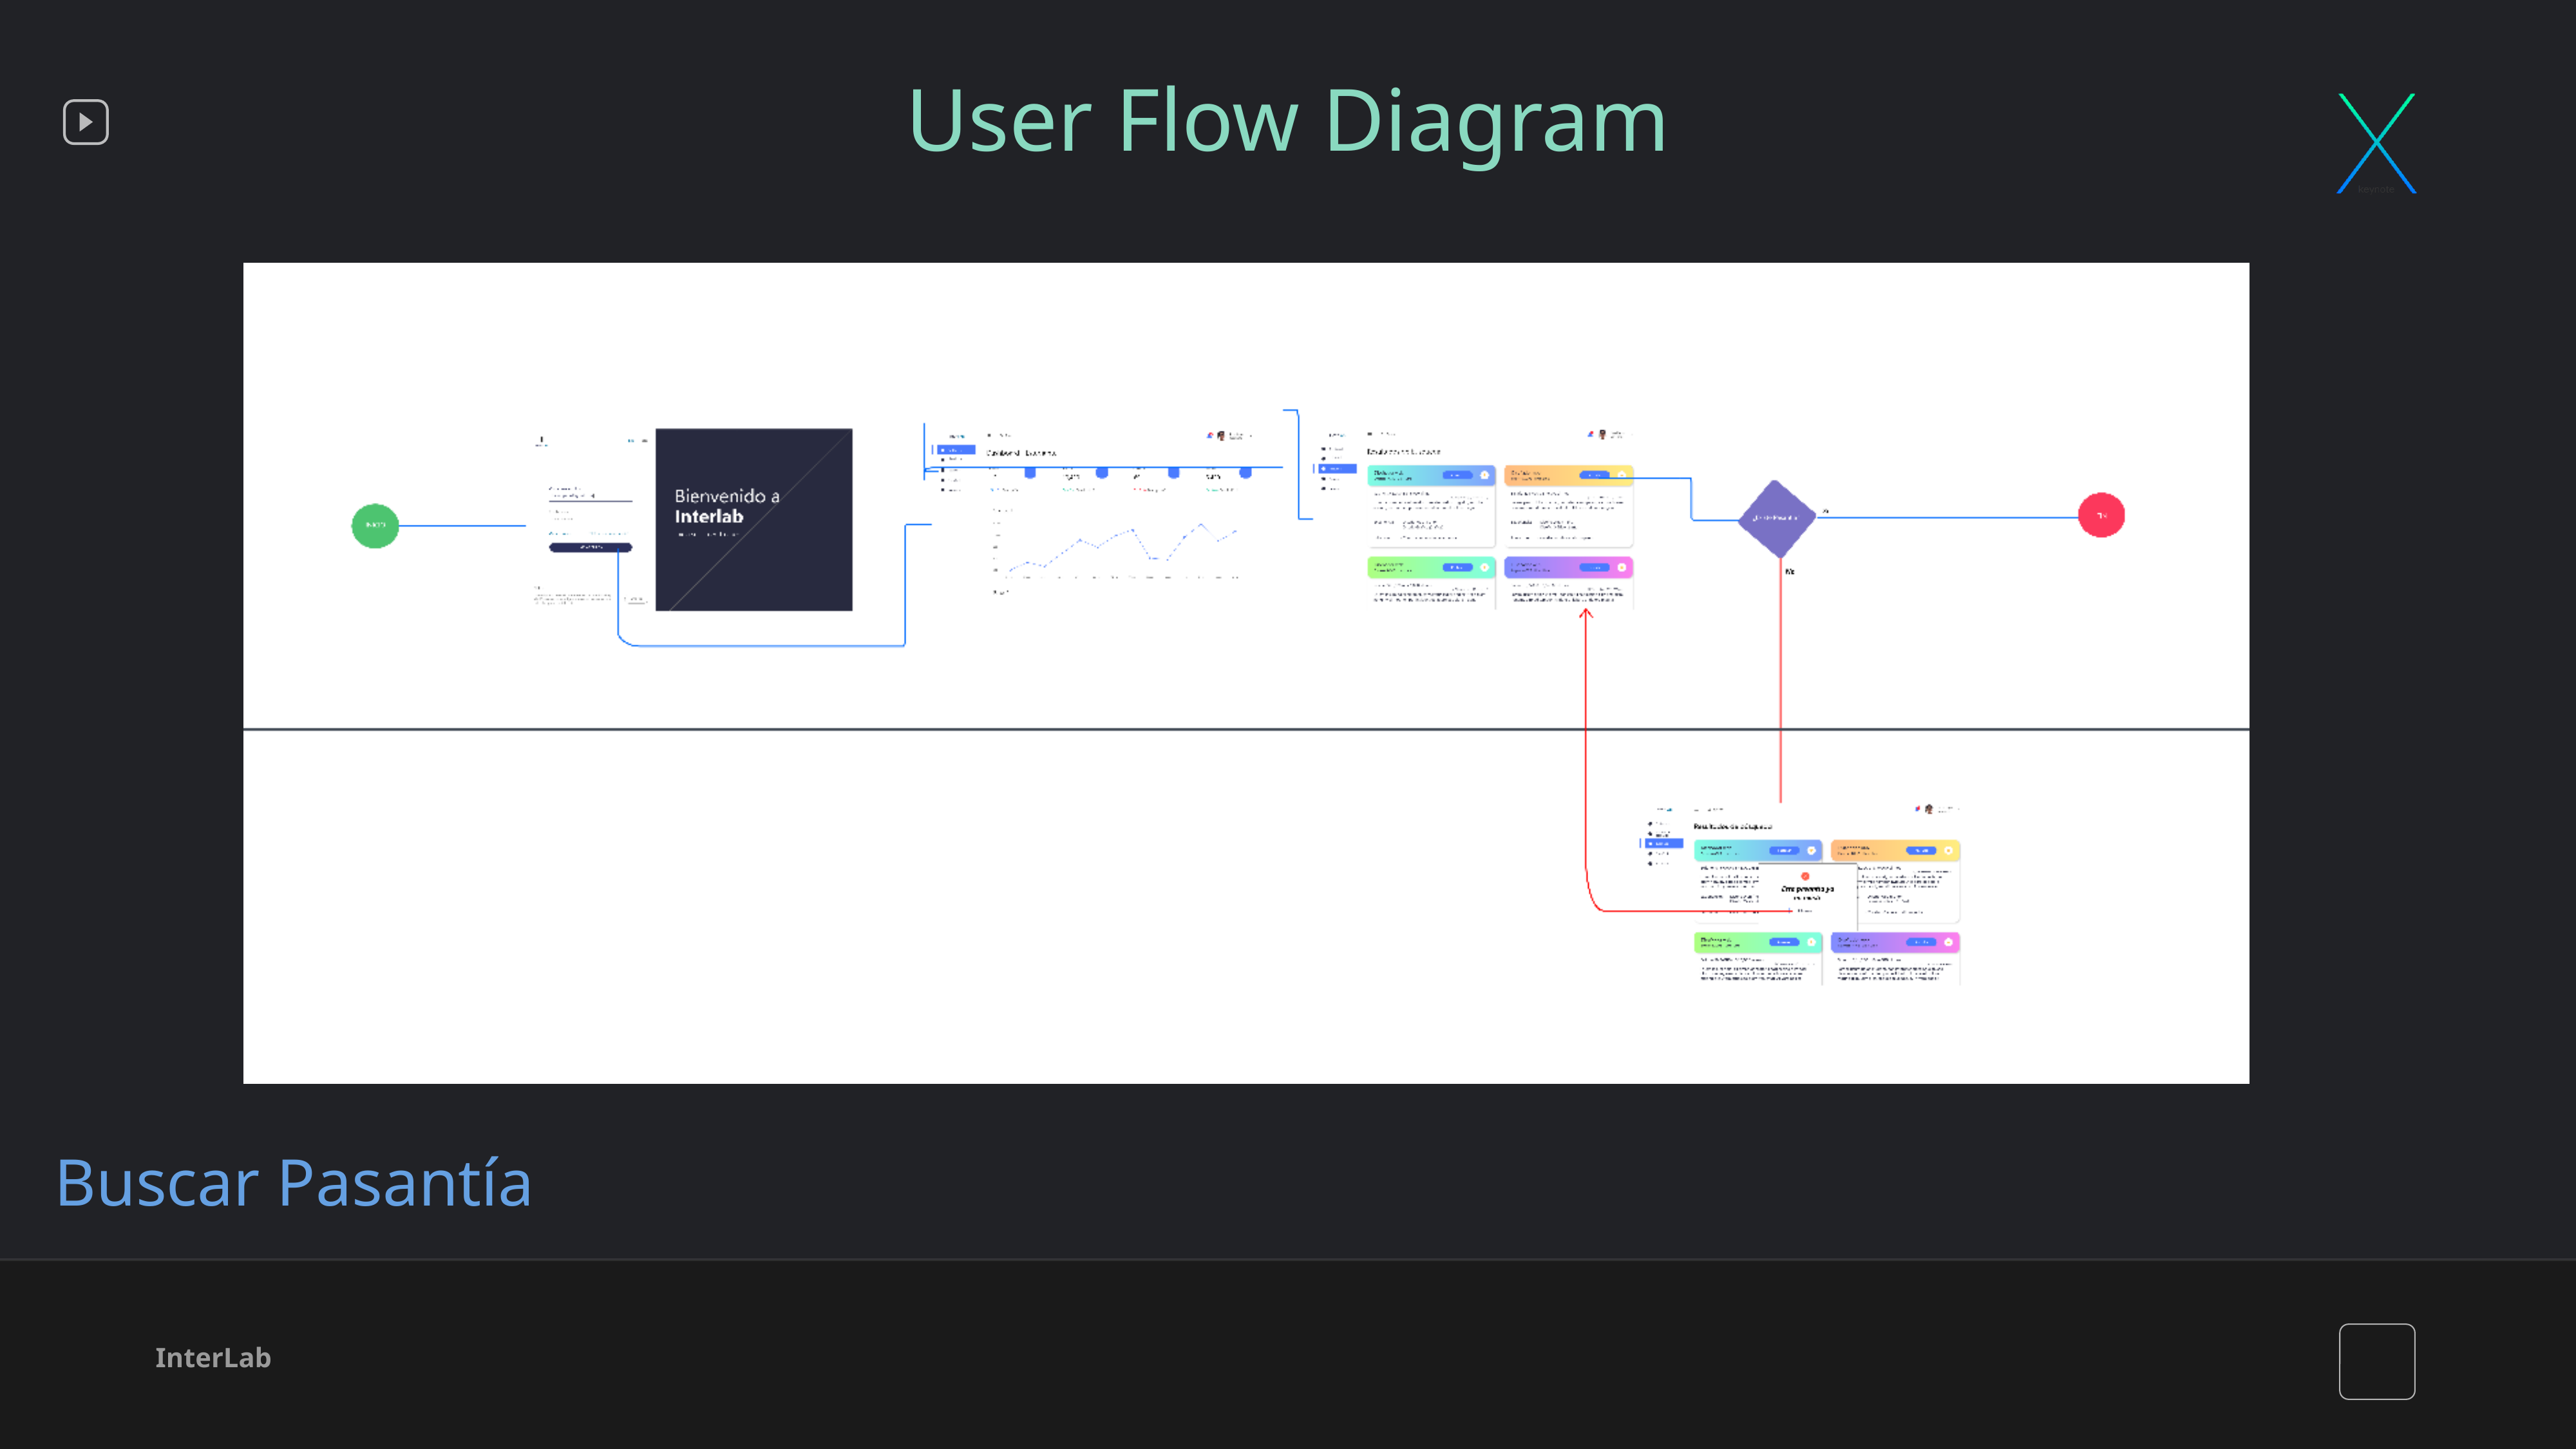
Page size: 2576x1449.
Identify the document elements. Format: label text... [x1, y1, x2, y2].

title User Flow Diagram [129, 53, 2447, 296]
text_box Buscar Pasantía [44, 1141, 671, 1253]
picture [243, 263, 2249, 1084]
